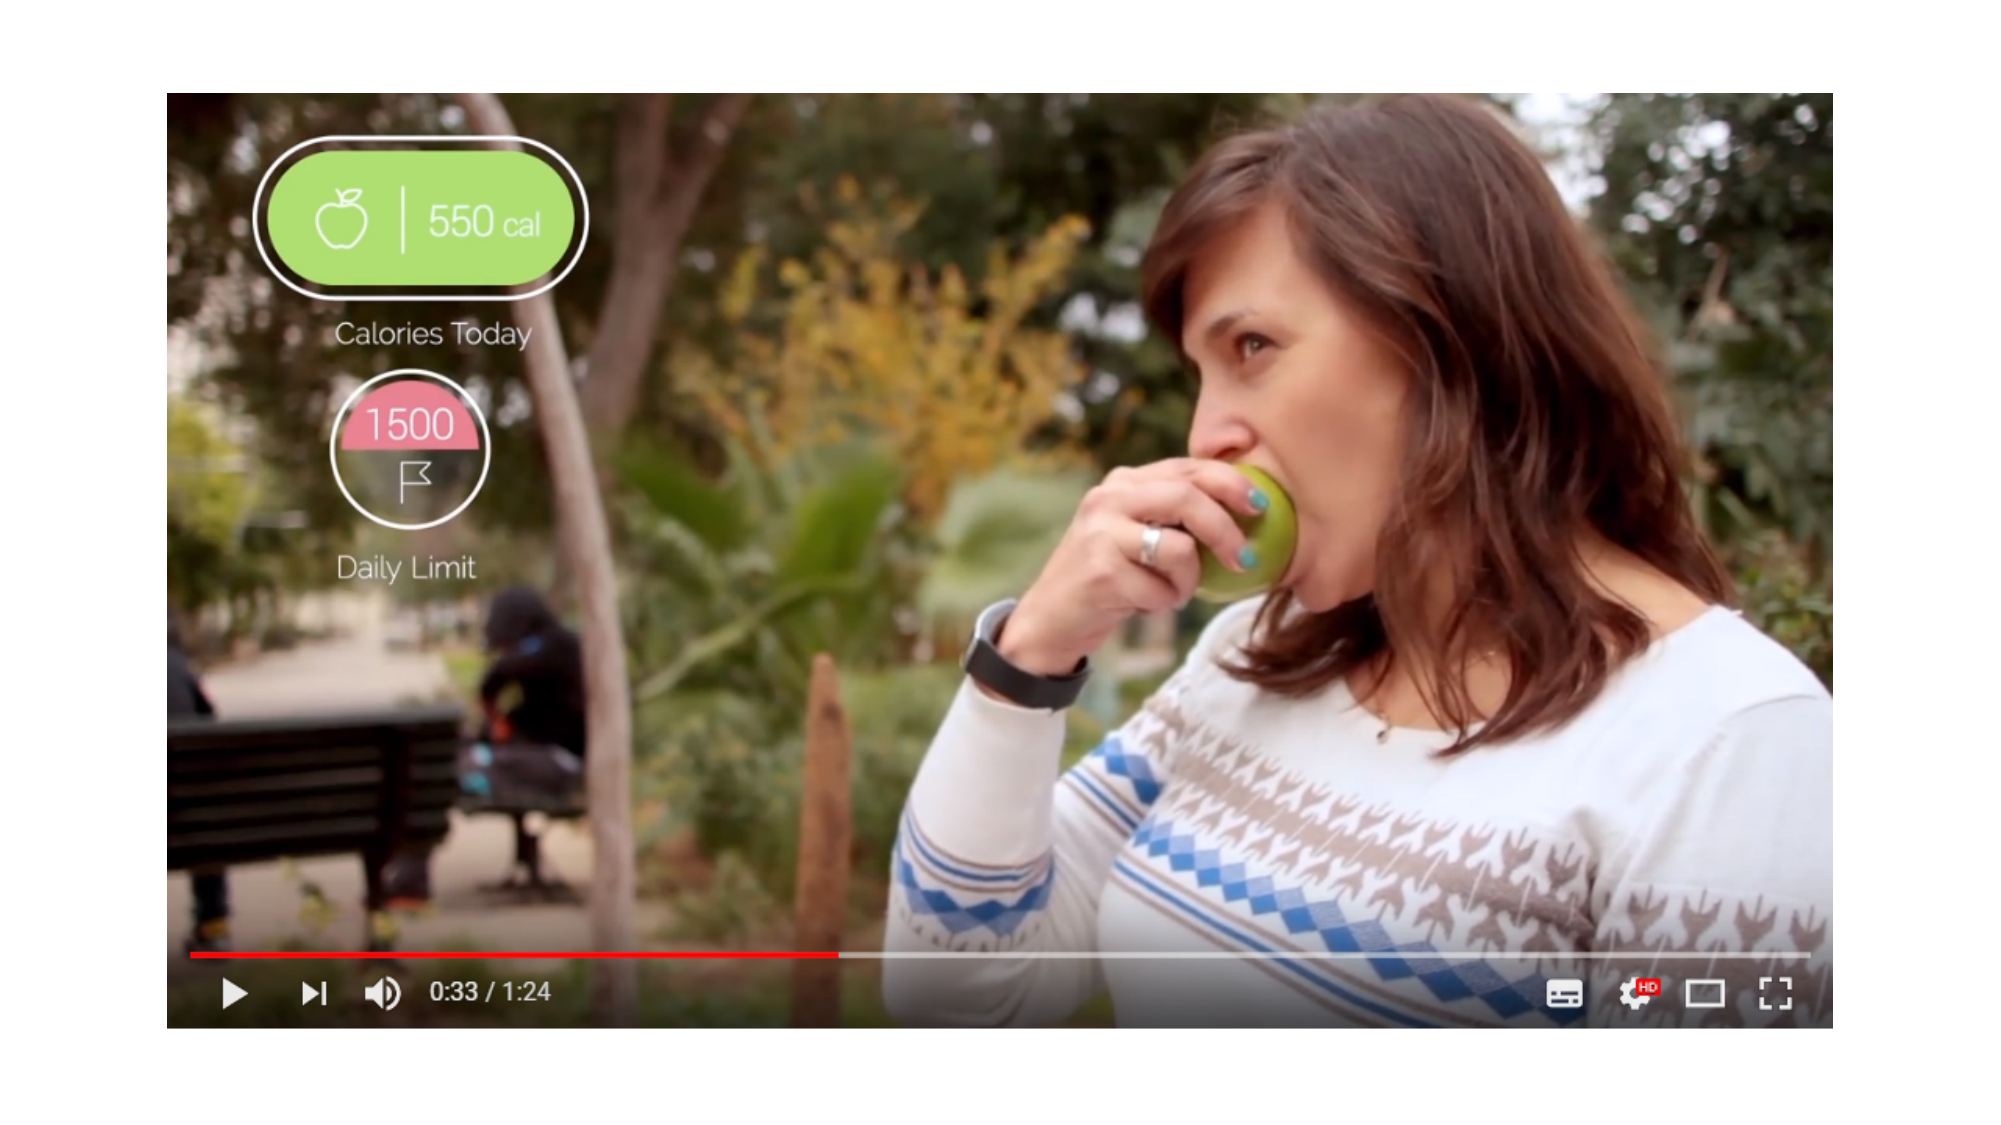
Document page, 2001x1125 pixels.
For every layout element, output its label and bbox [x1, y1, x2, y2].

picture [167, 93, 1833, 1032]
